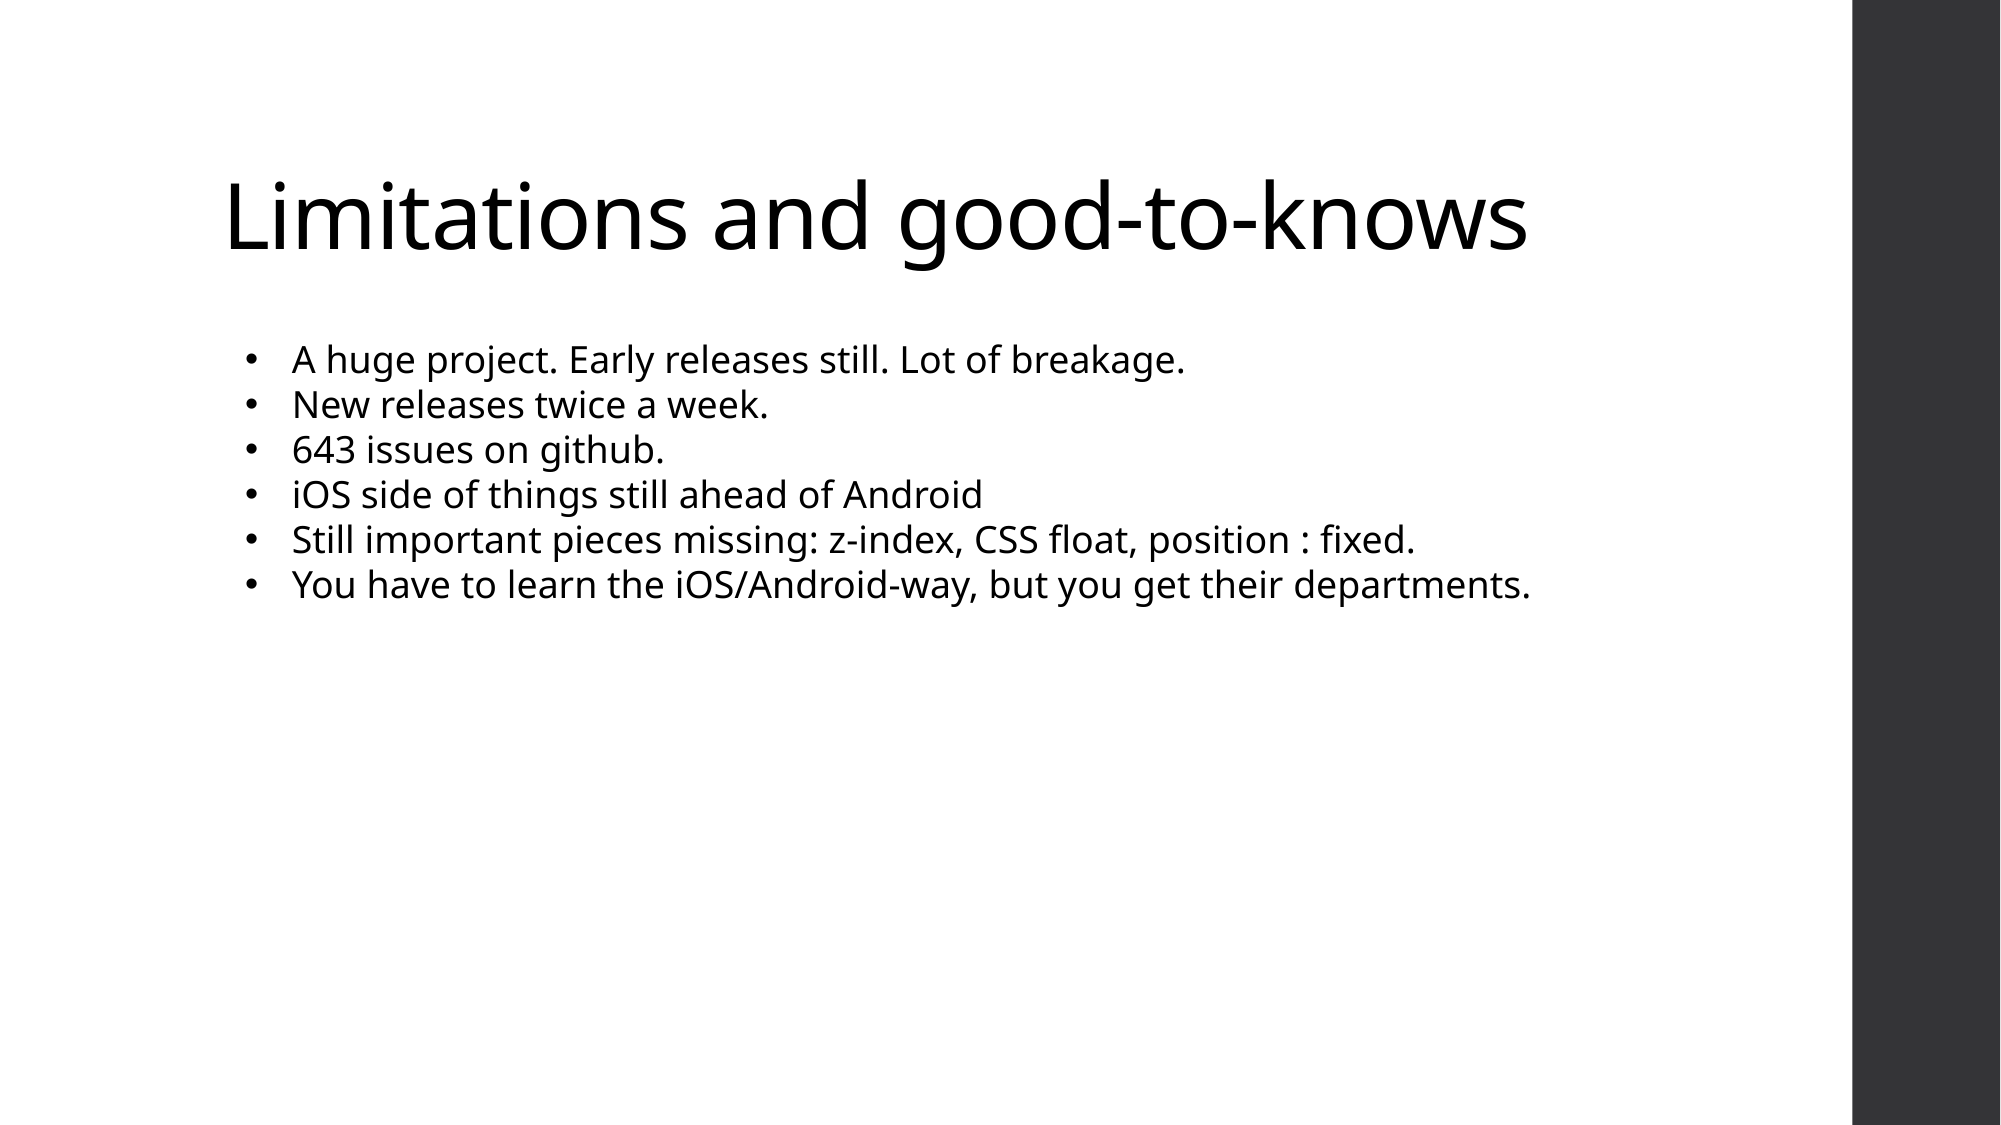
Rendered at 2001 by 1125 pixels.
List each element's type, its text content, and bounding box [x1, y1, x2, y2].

text_box A huge project. Early releases still. Lot of breakage. New releases twice a week. 643 issues on github. iOS side of things still ahead of Android Still important pieces missing: z-index, CSS float, position : fixed. You have to learn the iOS/Android-way, but you get their departments. [230, 328, 1599, 659]
title Limitations and good-to-knows [206, 60, 1797, 278]
